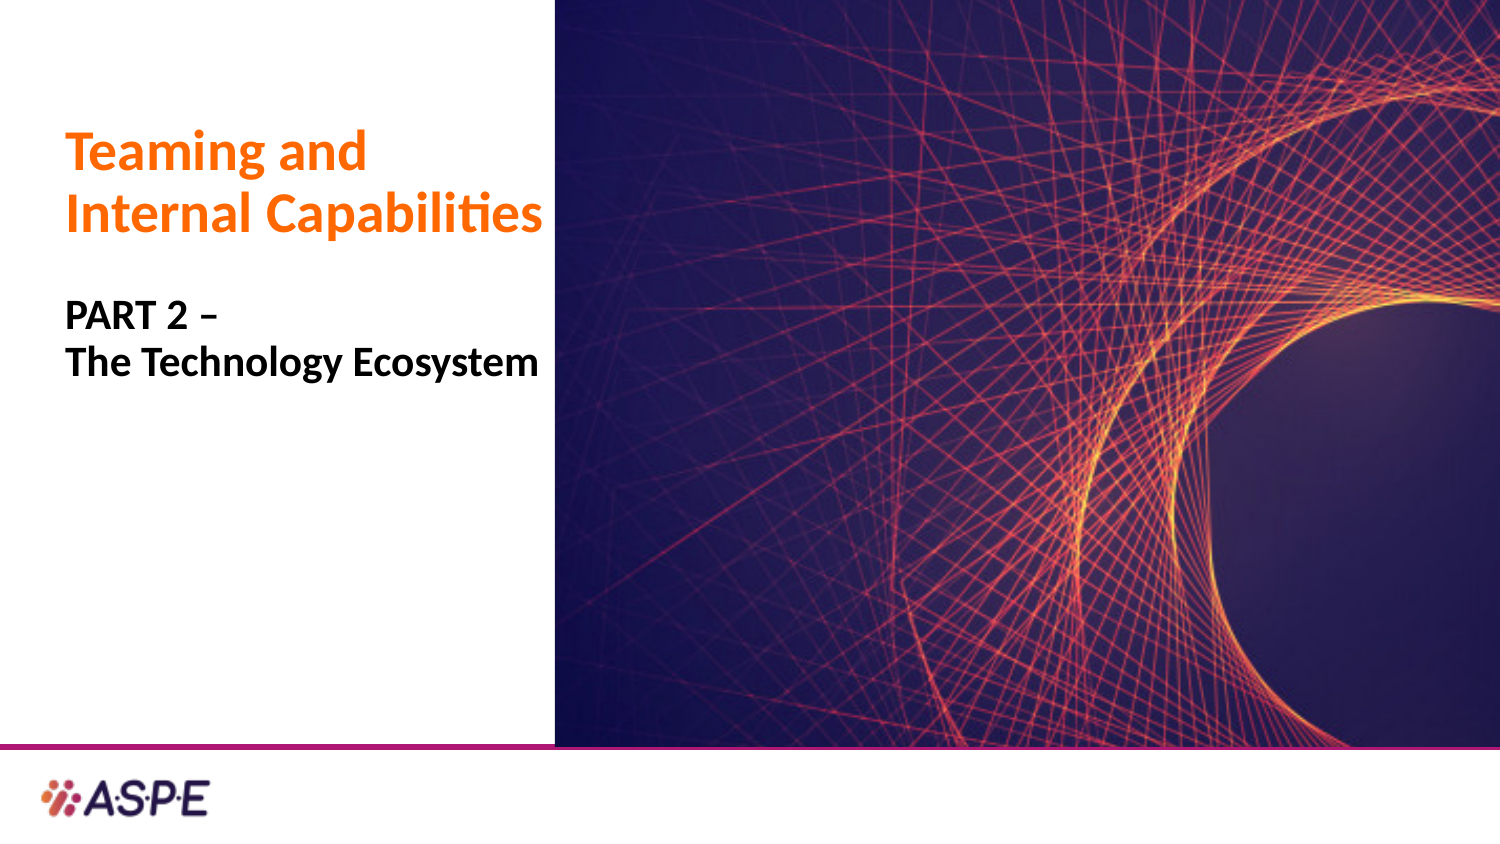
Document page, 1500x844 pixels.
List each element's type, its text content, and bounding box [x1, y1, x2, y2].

picture [37, 776, 213, 822]
title Teaming and Internal Capabilities PART 2 – The Technology Ecosystem [50, 59, 554, 447]
picture [554, 0, 1500, 747]
